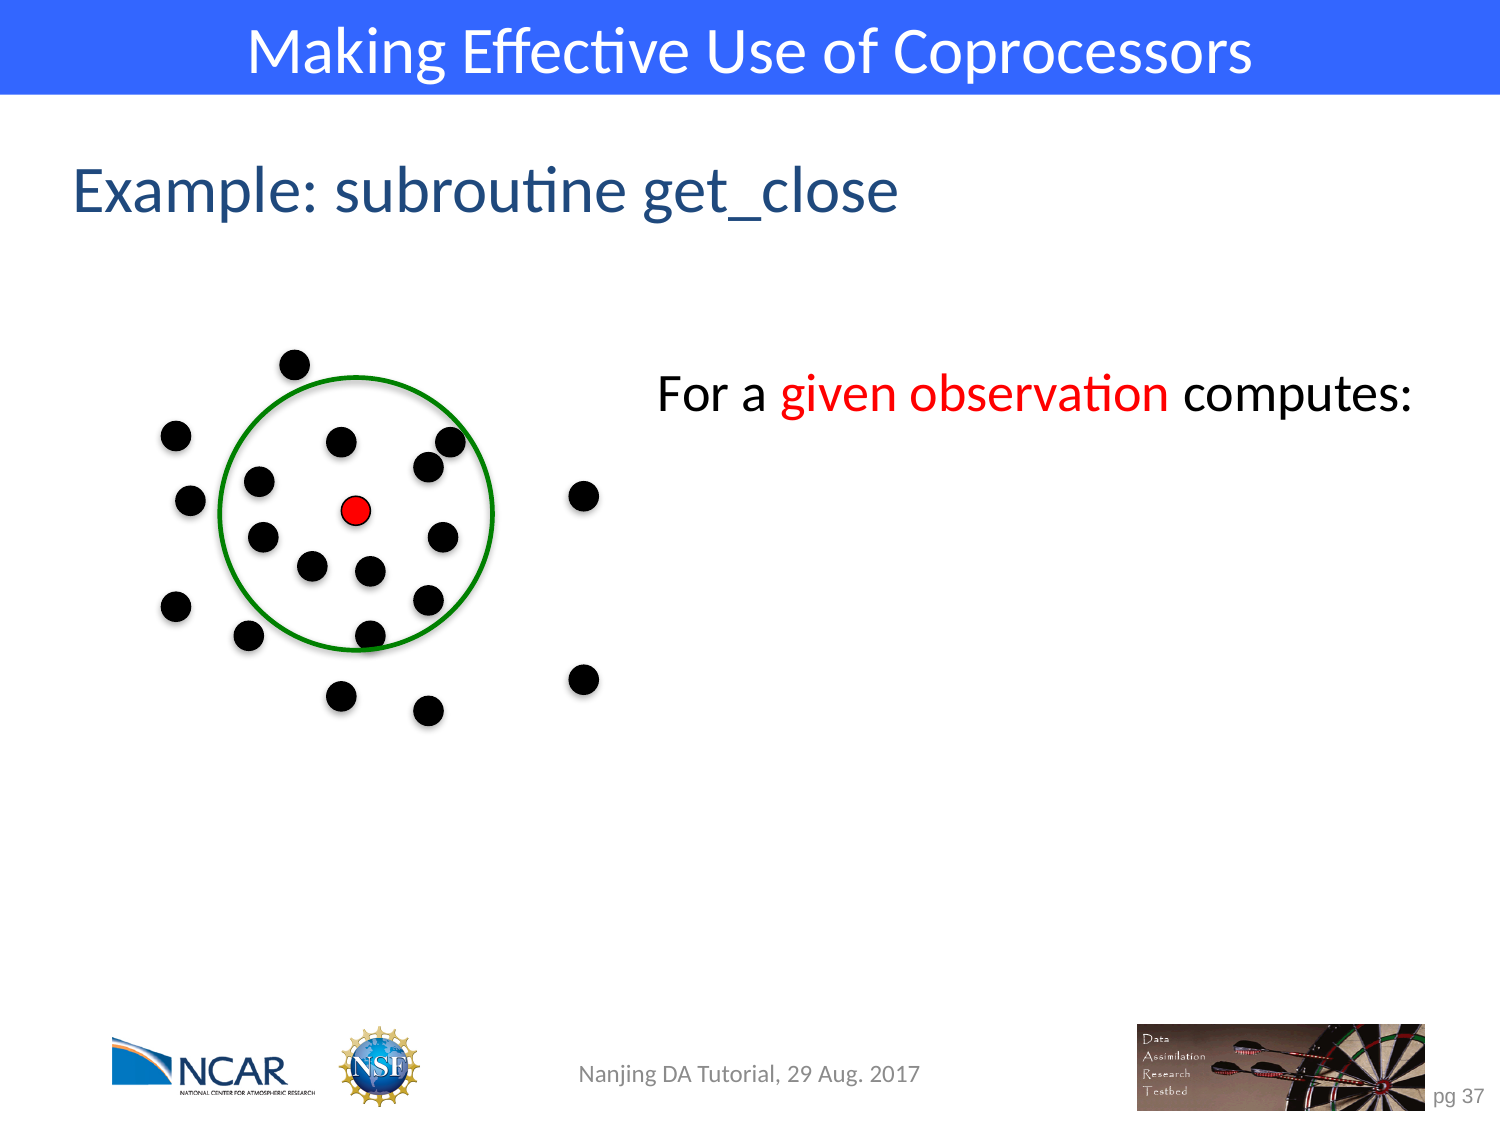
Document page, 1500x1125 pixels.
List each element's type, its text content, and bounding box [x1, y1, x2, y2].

text_box [218, 376, 494, 652]
text_box [568, 664, 600, 696]
text_box Making Effective Use of Coprocessors [0, 0, 1500, 95]
picture [112, 1037, 315, 1095]
picture [337, 1024, 421, 1108]
text_box [233, 620, 265, 652]
text_box [326, 681, 357, 712]
text_box [413, 695, 444, 727]
text_box [568, 480, 600, 512]
text_box For a given observation computes: [643, 350, 1436, 611]
text_box [160, 591, 192, 623]
title Example: subroutine get_close [57, 111, 1372, 259]
picture [1137, 1024, 1425, 1111]
text_box [175, 485, 206, 517]
text_box [160, 420, 192, 452]
text_box [279, 349, 310, 381]
footer Nanjing DA Tutorial, 29 Aug. 2017 [512, 1042, 988, 1103]
